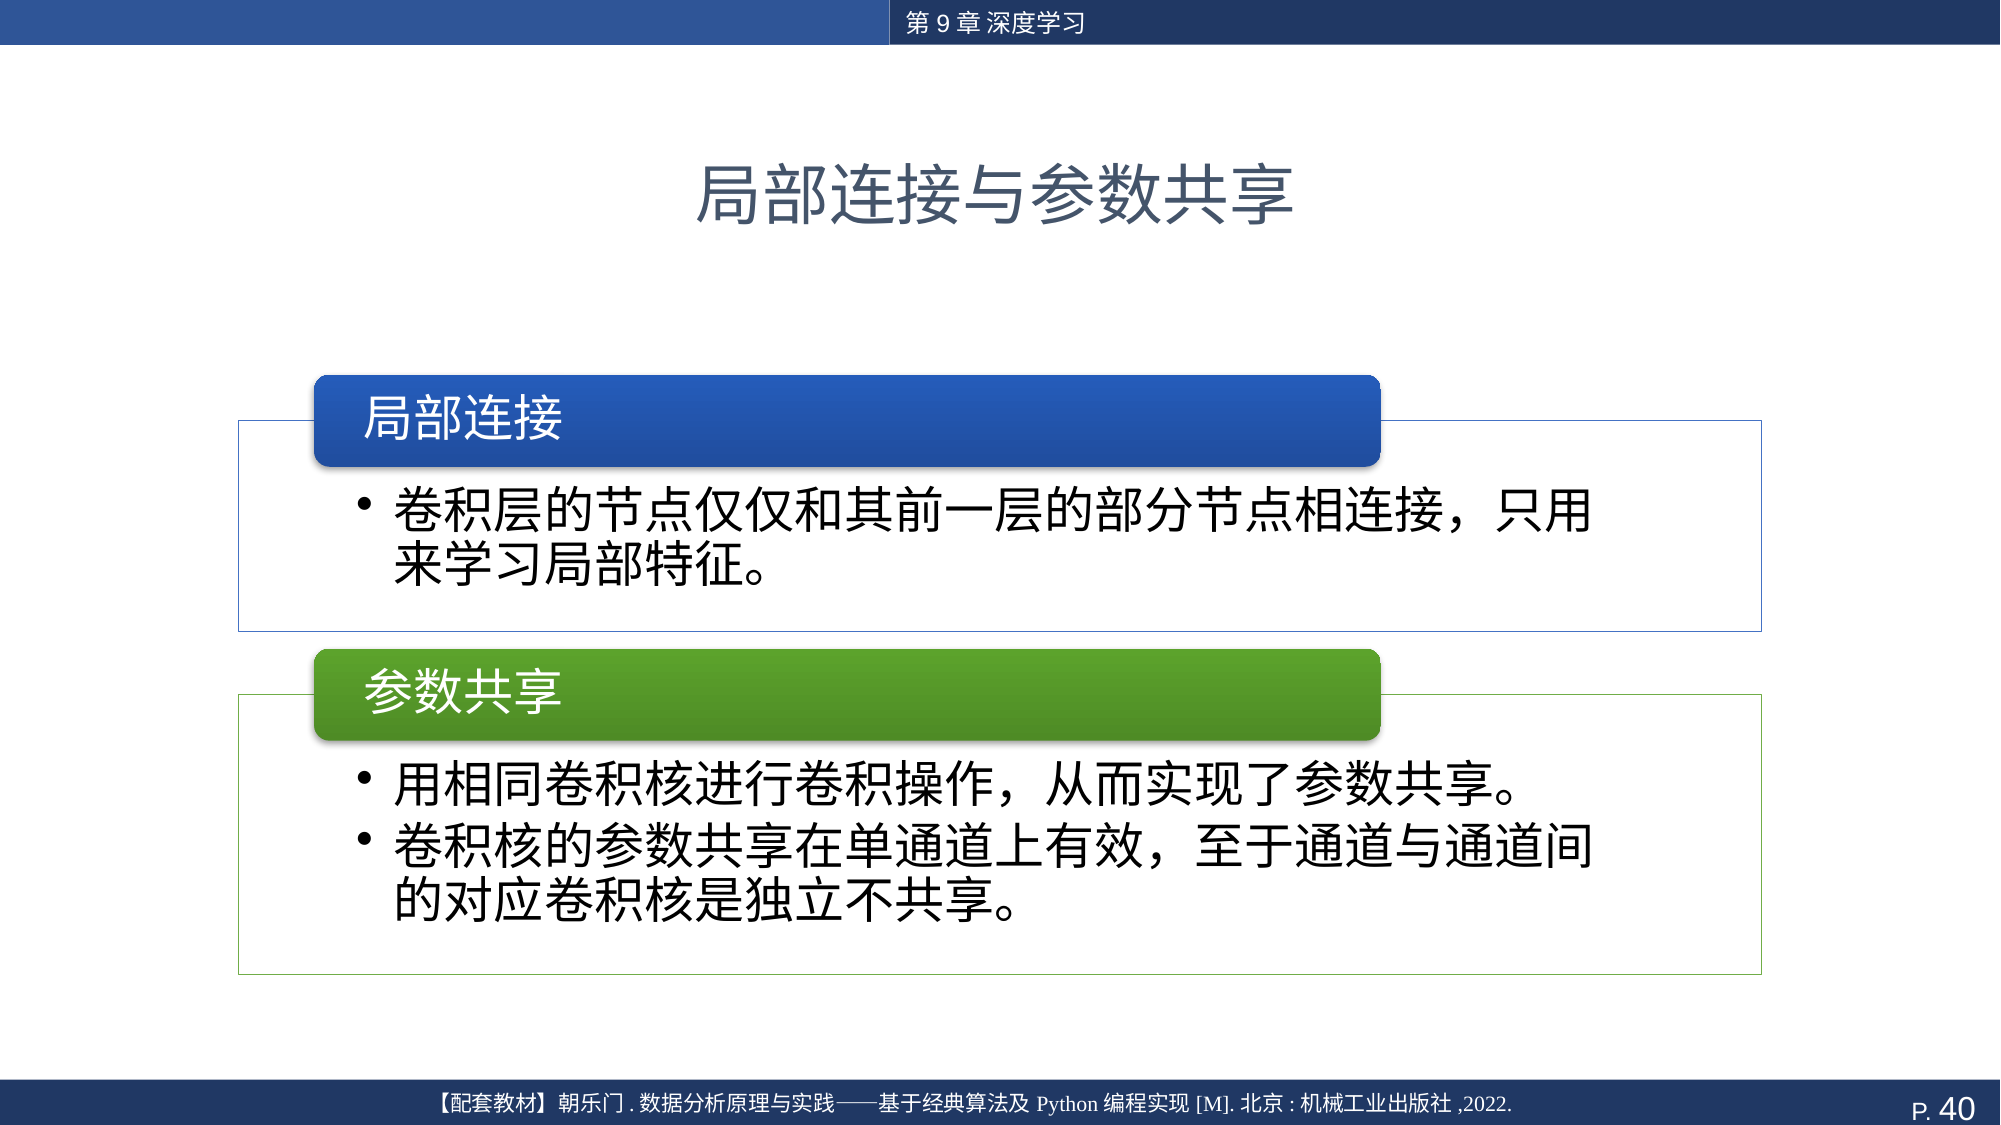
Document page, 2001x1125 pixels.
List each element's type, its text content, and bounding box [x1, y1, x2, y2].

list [238, 373, 1762, 976]
title 局部连接与参数共享 [62, 125, 1931, 261]
list 第9章 深度学习 [890, 0, 1828, 43]
